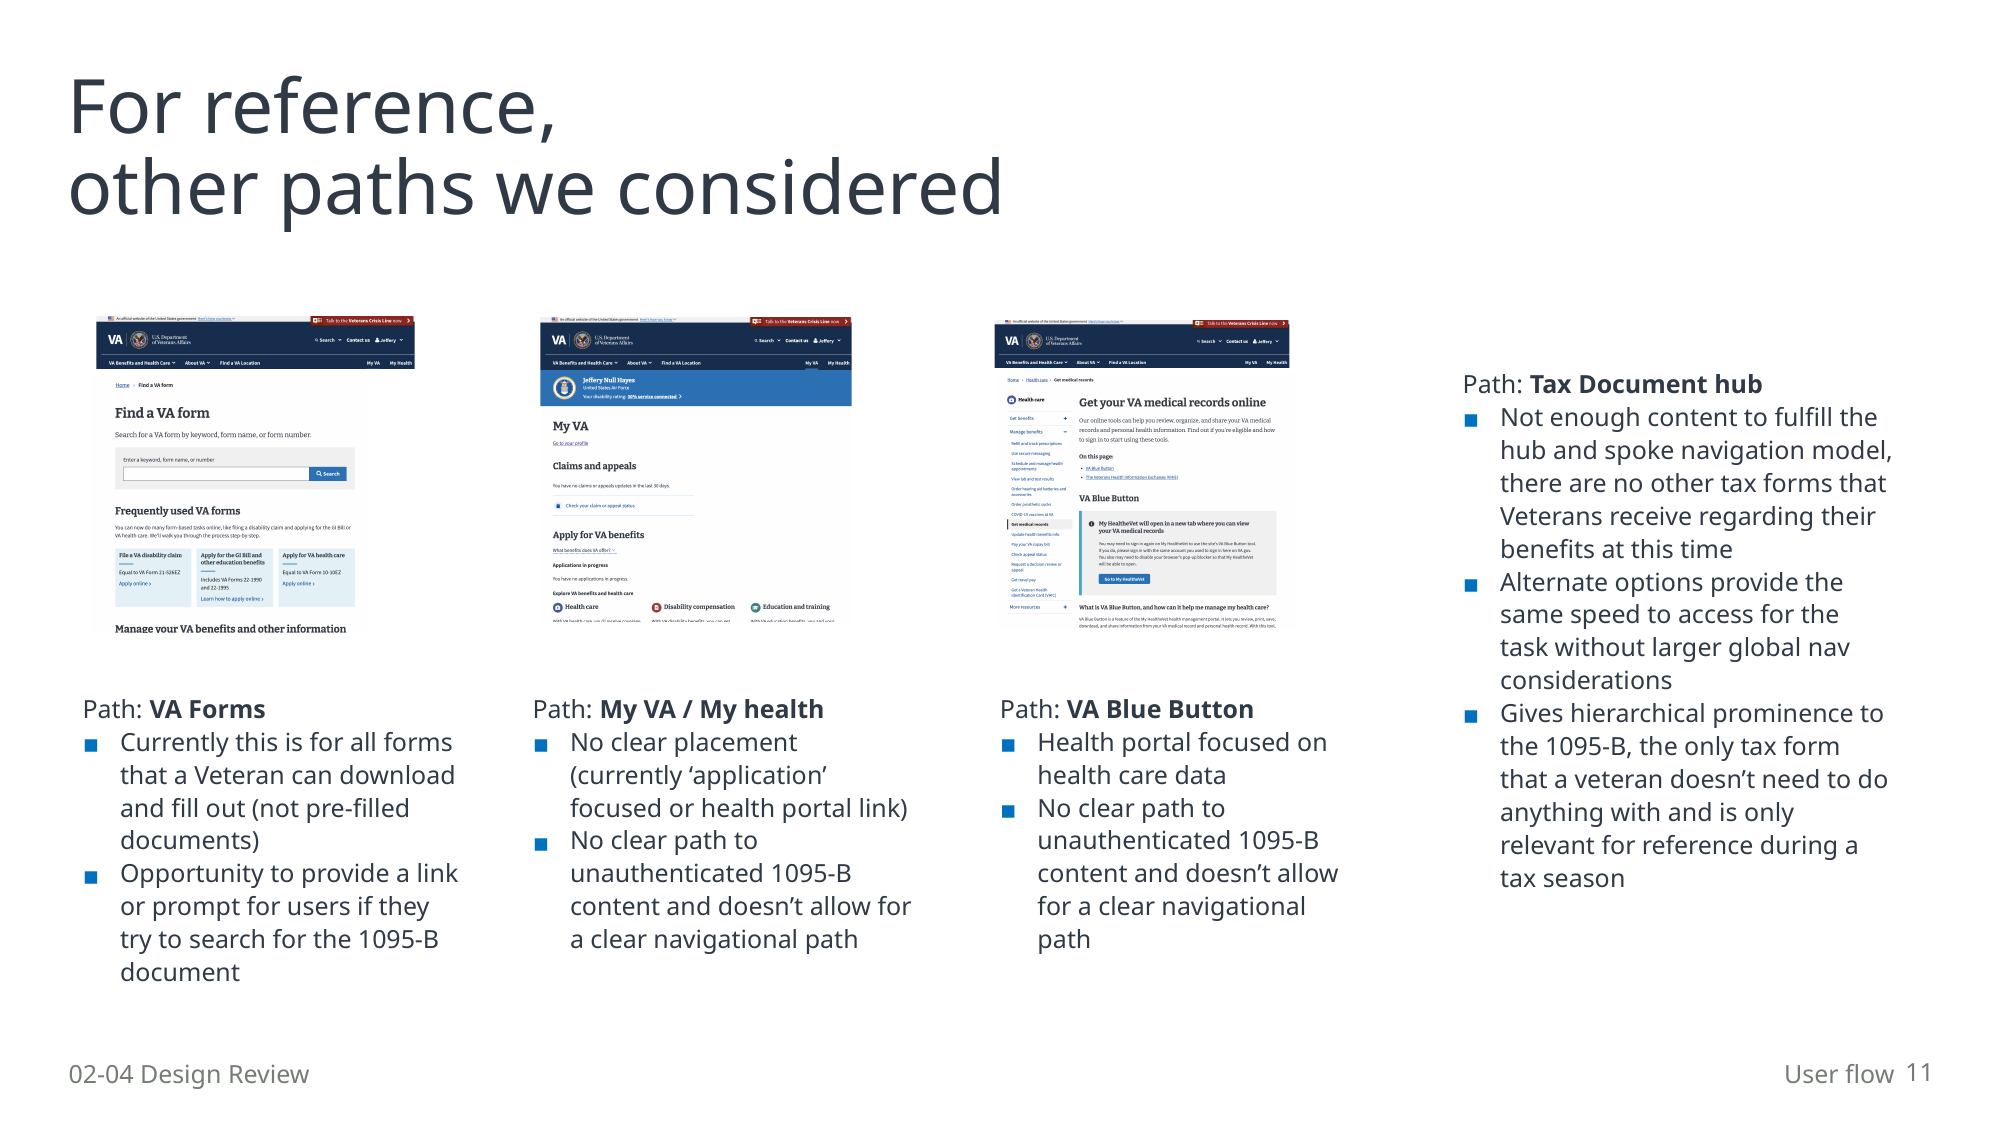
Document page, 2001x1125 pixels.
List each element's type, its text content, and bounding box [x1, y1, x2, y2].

text_box Path: Tax Document hub Not enough content to fulfill the hub and spoke navigation model, there are no other tax forms that Veterans receive regarding their benefits at this time Alternate options provide the same speed to access for the task without larger global nav considerations Gives hierarchical prominence to the 1095-B, the only tax form that a veteran doesn’t need to do anything with and is only relevant for reference during a tax season [1462, 358, 1910, 938]
text_box For reference, other paths we considered [52, 61, 1253, 226]
text_box 02-04 Design Review [68, 1051, 516, 1097]
text_box Path: VA Blue Button Health portal focused on health care data No clear path to unauthenticated 1095-B content and doesn’t allow for a clear navigational path [999, 683, 1377, 1007]
text_box User flow [1462, 1051, 1882, 1097]
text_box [994, 319, 1297, 630]
text_box Path: VA Forms Currently this is for all forms that a Veteran can download and fill out (not pre-filled documents) Opportunity to provide a link or prompt for users if they try to search for the 1095-B document [82, 683, 482, 957]
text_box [90, 316, 416, 634]
slide_number 11 [1882, 1043, 1949, 1104]
text_box Path: My VA / My health No clear placement (currently ‘application’ focused or health portal link) No clear path to unauthenticated 1095-B content and doesn’t allow for a clear navigational path [532, 683, 932, 988]
picture [540, 317, 852, 623]
